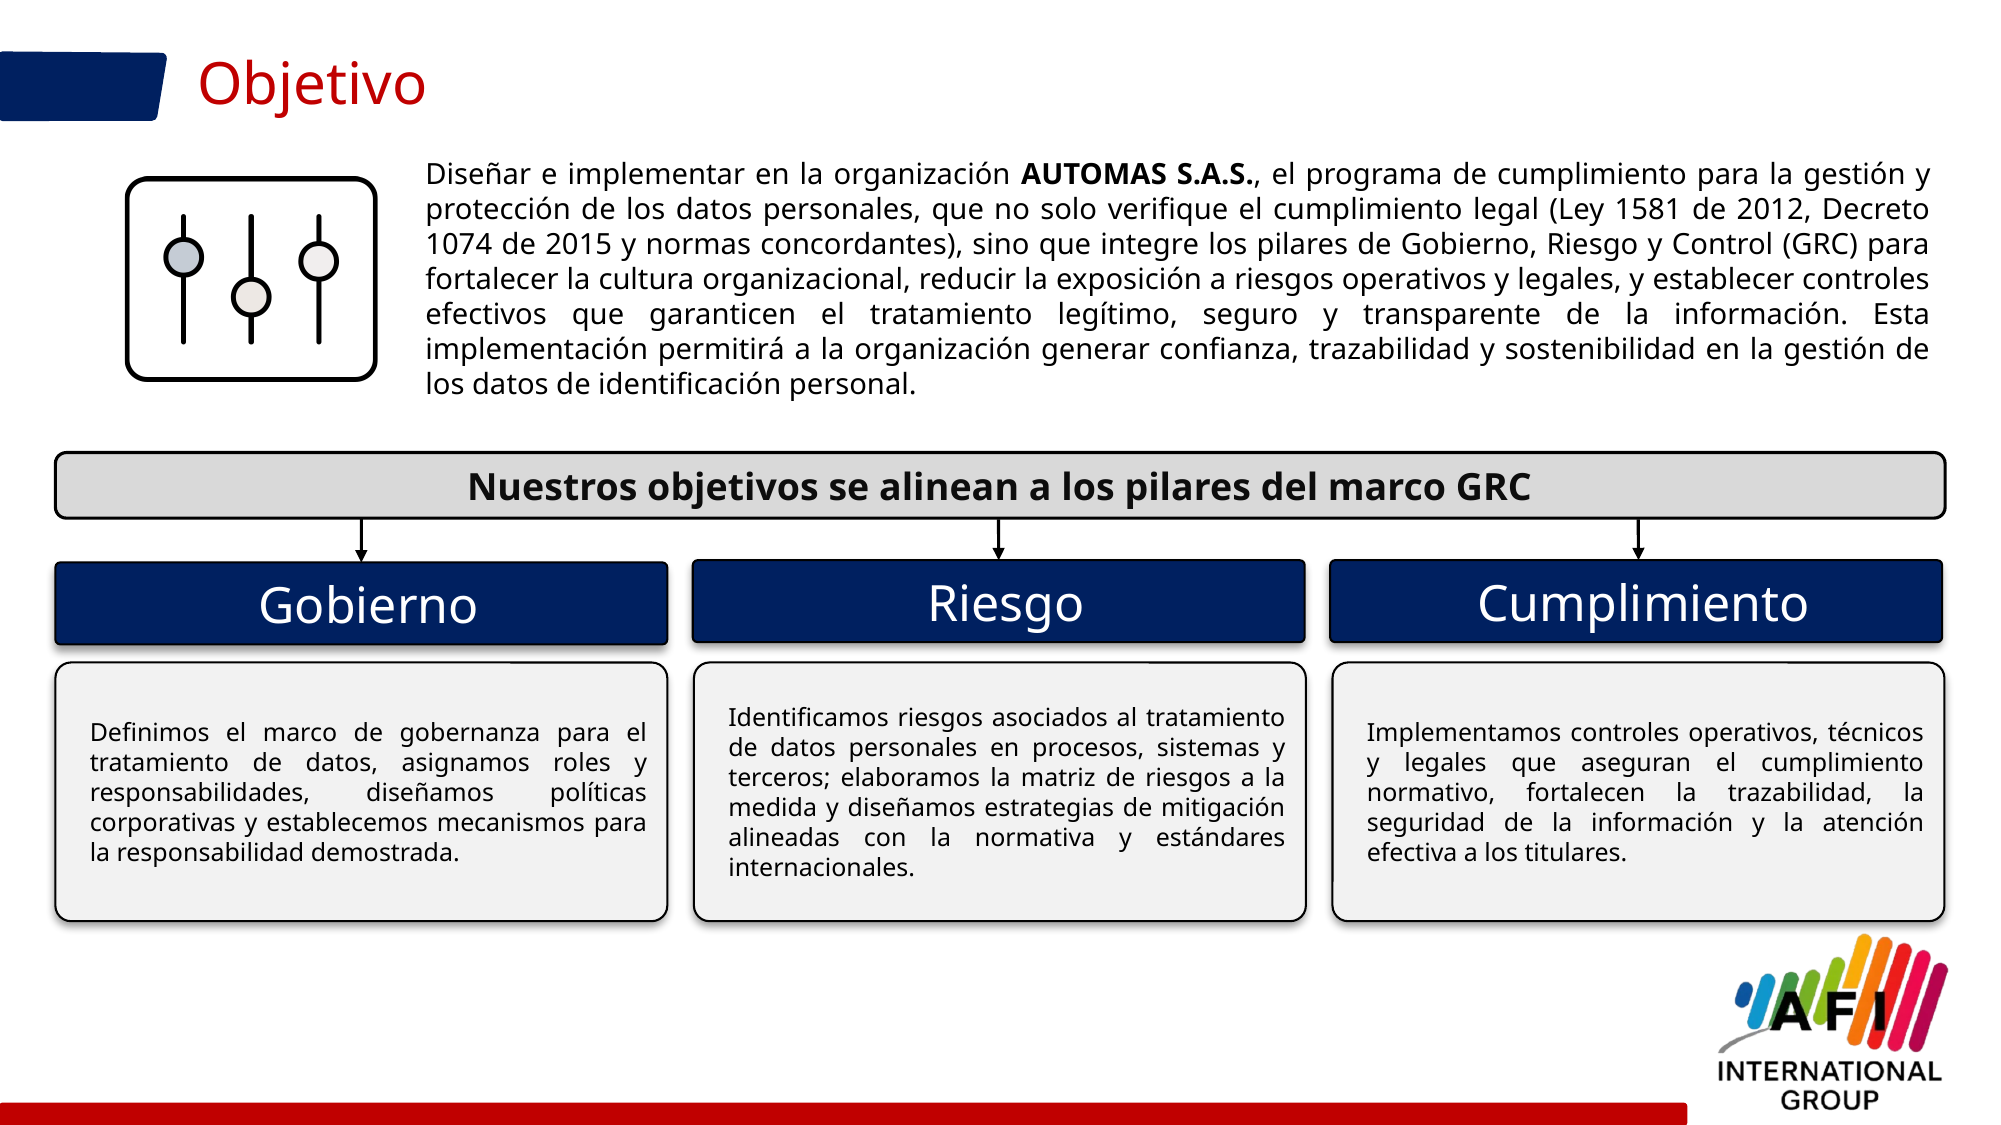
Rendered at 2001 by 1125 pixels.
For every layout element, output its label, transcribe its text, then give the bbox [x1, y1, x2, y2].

text_box Cumplimiento [1329, 559, 1944, 644]
text_box Gobierno [54, 561, 669, 646]
text_box Riesgo [691, 559, 1306, 644]
text_box Diseñar e implementar en la organización AUTOMAS S.A.S., el programa de cumplimiento para la gestión y protección de los datos personales, que no solo verifique el cumplimiento legal (Ley 1581 de 2012, Decreto 1074 de 2015 y normas concordantes), sino que integre los pilares de Gobierno, Riesgo y Control (GRC) para fortalecer la cultura organizacional, reducir la exposición a riesgos operativos y legales, y establecer controles efectivos que garanticen el tratamiento legítimo, seguro y transparente de la información. Esta implementación permitirá a la organización generar confianza, trazabilidad y sostenibilidad en la gestión de los datos de identificación personal. [410, 147, 1946, 408]
text_box [124, 176, 378, 382]
text_box Nuestros objetivos se alinean a los pilares del marco GRC [54, 451, 1947, 520]
text_box Identificamos riesgos asociados al tratamiento de datos personales en procesos, sistemas y terceros; elaboramos la matriz de riesgos a la medida y diseñamos estrategias de mitigación alineadas con la normativa y estándares internacionales. [692, 661, 1307, 923]
picture [1690, 931, 1988, 1114]
text_box Definimos el marco de gobernanza para el tratamiento de datos, asignamos roles y responsabilidades, diseñamos políticas corporativas y establecemos mecanismos para la responsabilidad demostrada. [54, 661, 669, 923]
text_box Implementamos controles operativos, técnicos y legales que aseguran el cumplimiento normativo, fortalecen la trazabilidad, la seguridad de la información y la atención efectiva a los titulares. [1331, 661, 1946, 923]
title Objetivo [182, 36, 1703, 136]
